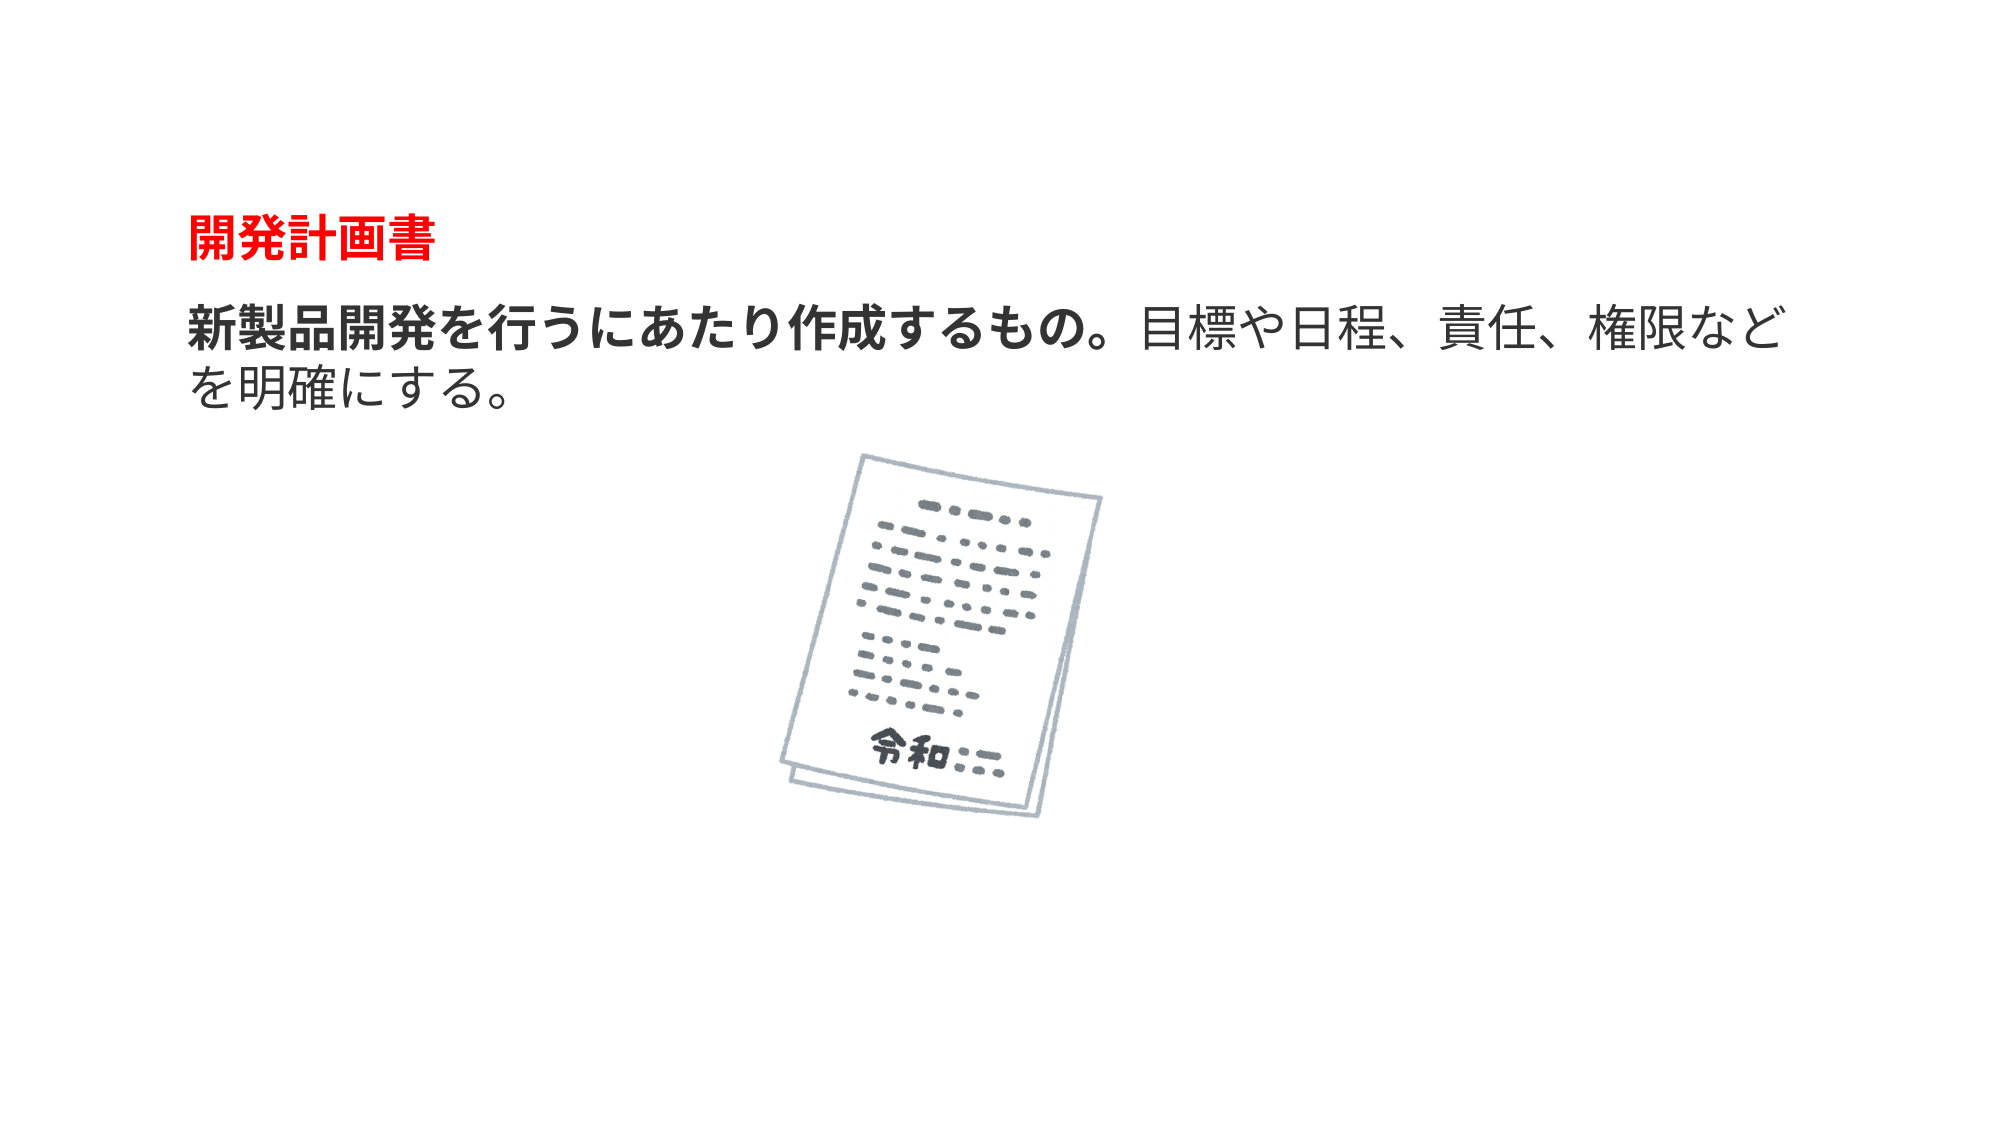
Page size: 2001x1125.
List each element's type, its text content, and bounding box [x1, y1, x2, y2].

text_box 開発計画書 新製品開発を行うにあたり作成するもの。目標や日程、責任、権限などを明確にする。 [172, 198, 1828, 424]
picture [744, 442, 1135, 832]
